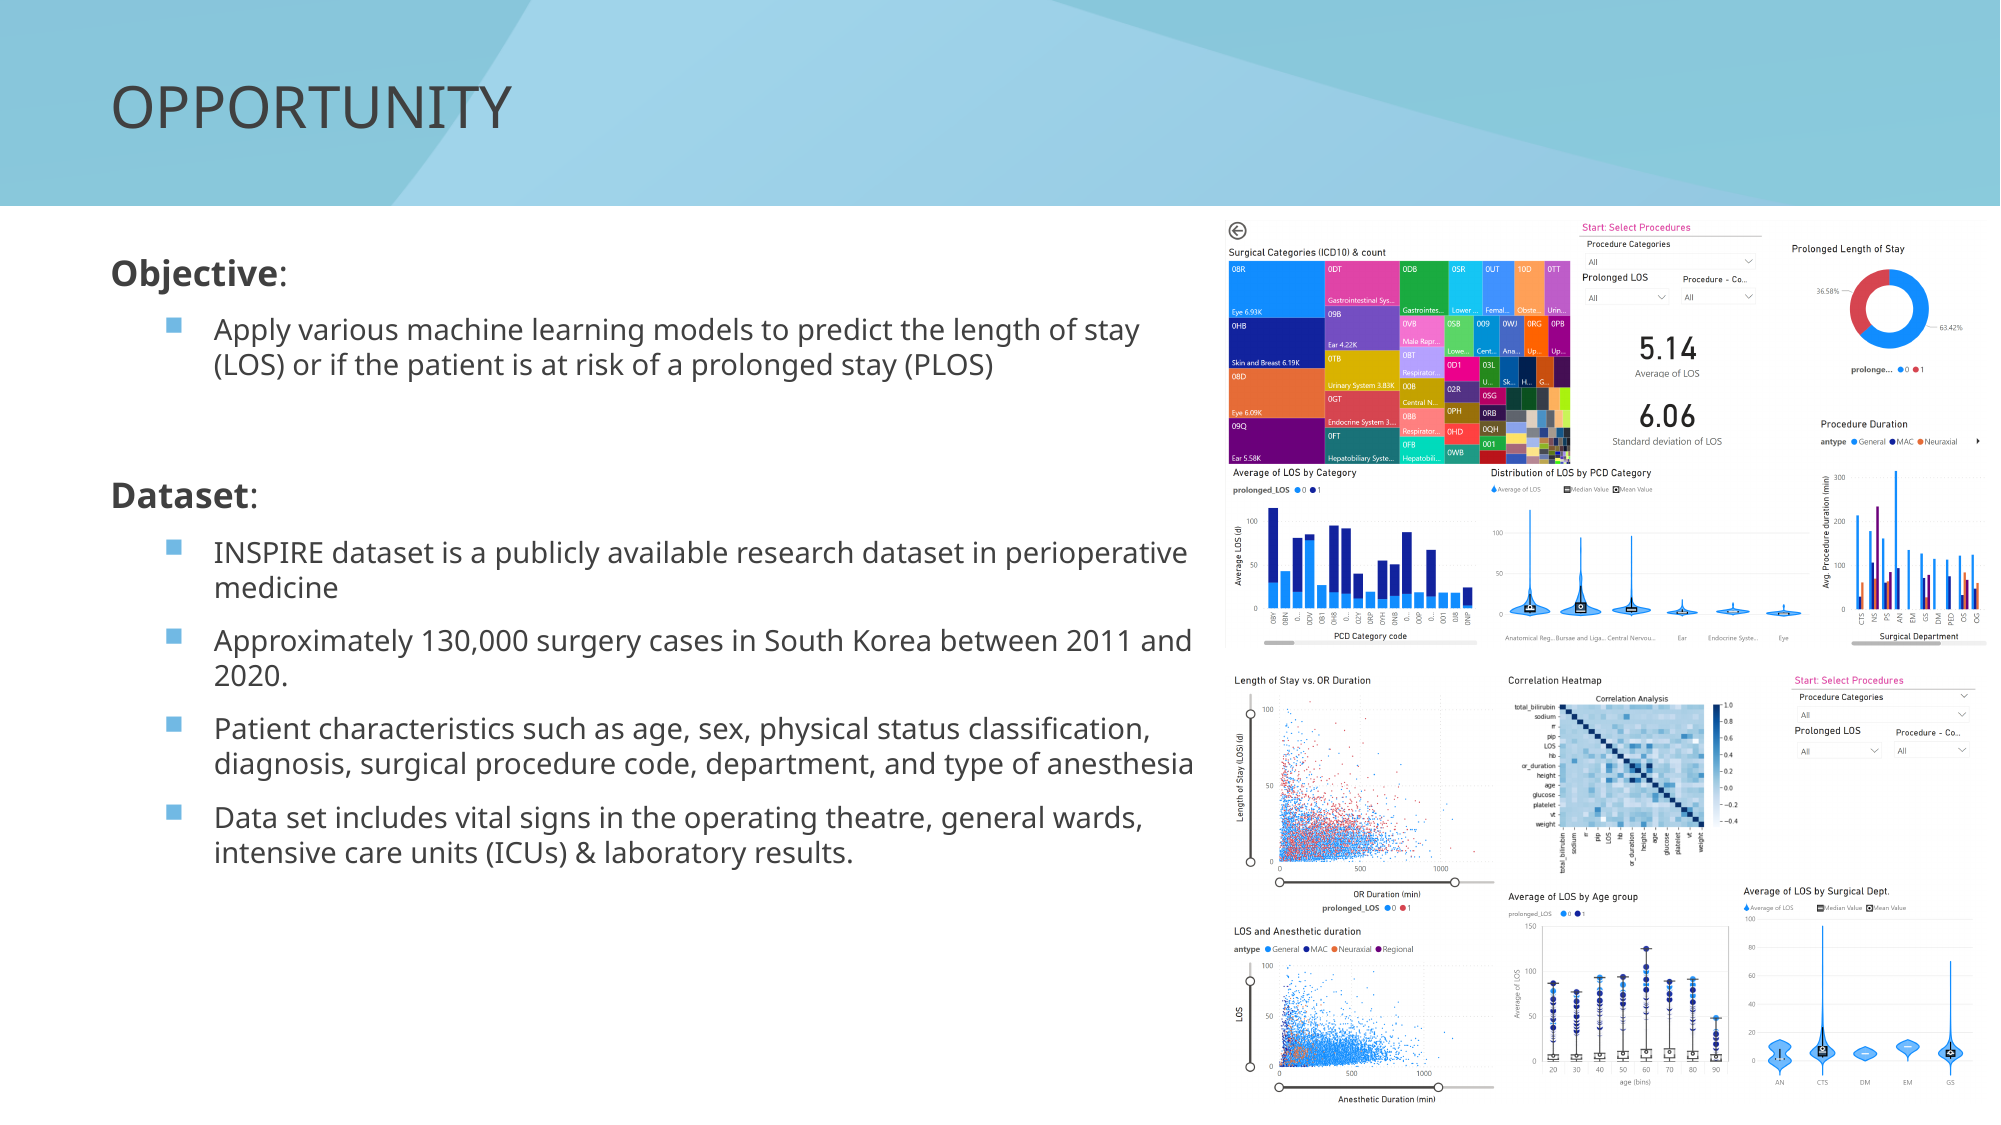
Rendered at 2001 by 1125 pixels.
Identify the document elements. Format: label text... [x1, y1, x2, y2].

list Objective: Apply various machine learning models to predict the length of stay (LOS) or if the patient is at risk of a prolonged stay (PLOS) Dataset: INSPIRE dataset is a publicly available research dataset in perioperative medicine Approximately 130,000 surgery cases in South Korea between 2011 and 2020. Patient characteristics such as age, sex, physical status classification, diagnosis, surgical procedure code, department, and type of anesthesia Data set includes vital signs in the operating theatre, general wards, intensive care units (ICUs) & laboratory results. [95, 238, 1217, 981]
picture [0, 0, 2000, 206]
title OPPORTUNITY [95, 57, 1905, 148]
picture [1224, 219, 1987, 649]
picture [1224, 675, 1987, 1104]
